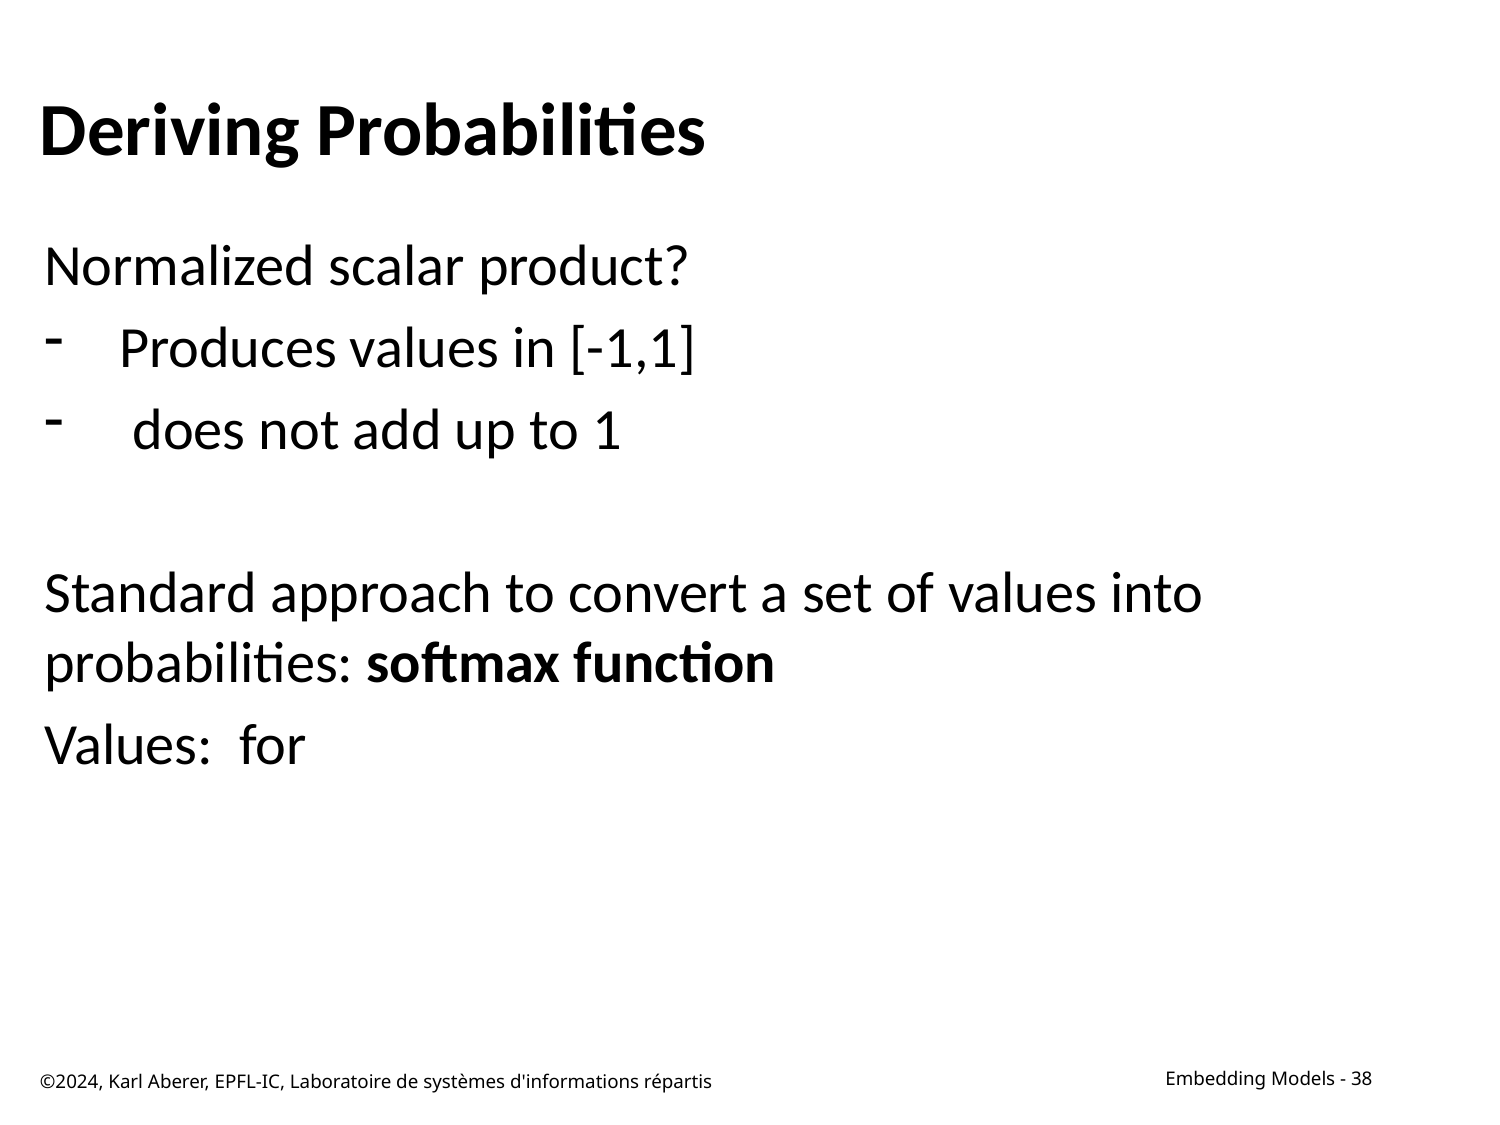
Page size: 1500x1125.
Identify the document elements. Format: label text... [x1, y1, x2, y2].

title Deriving Probabilities [24, 49, 1388, 201]
footer ©2024, Karl Aberer, EPFL-IC, Laboratoire de systèmes d'informations répartis [24, 1062, 988, 1101]
